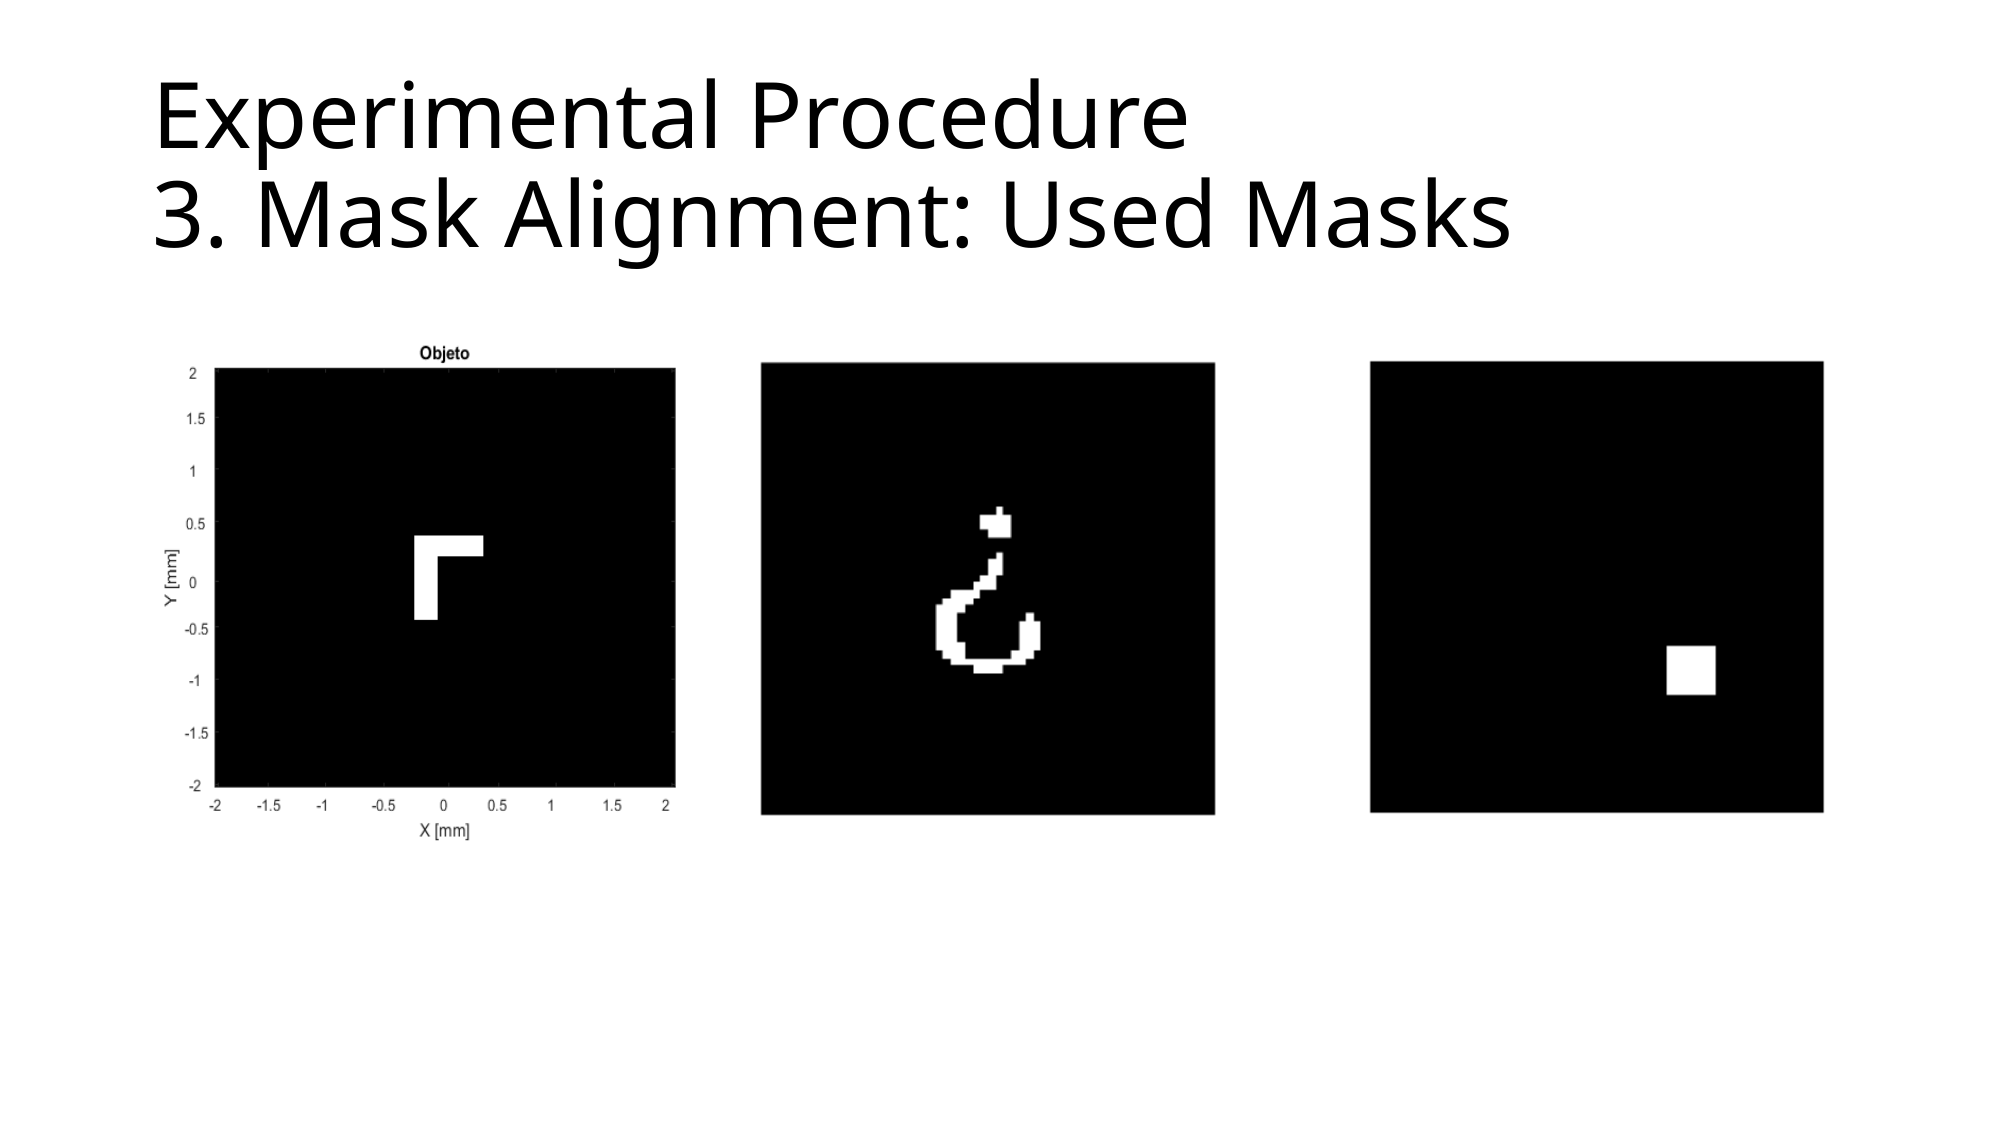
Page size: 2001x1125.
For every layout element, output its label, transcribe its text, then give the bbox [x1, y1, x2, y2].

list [549, 286, 1450, 887]
title Experimental Procedure 3. Mask Alignment: Used Masks [137, 59, 1863, 278]
picture [137, 330, 732, 844]
picture [1355, 350, 1834, 825]
